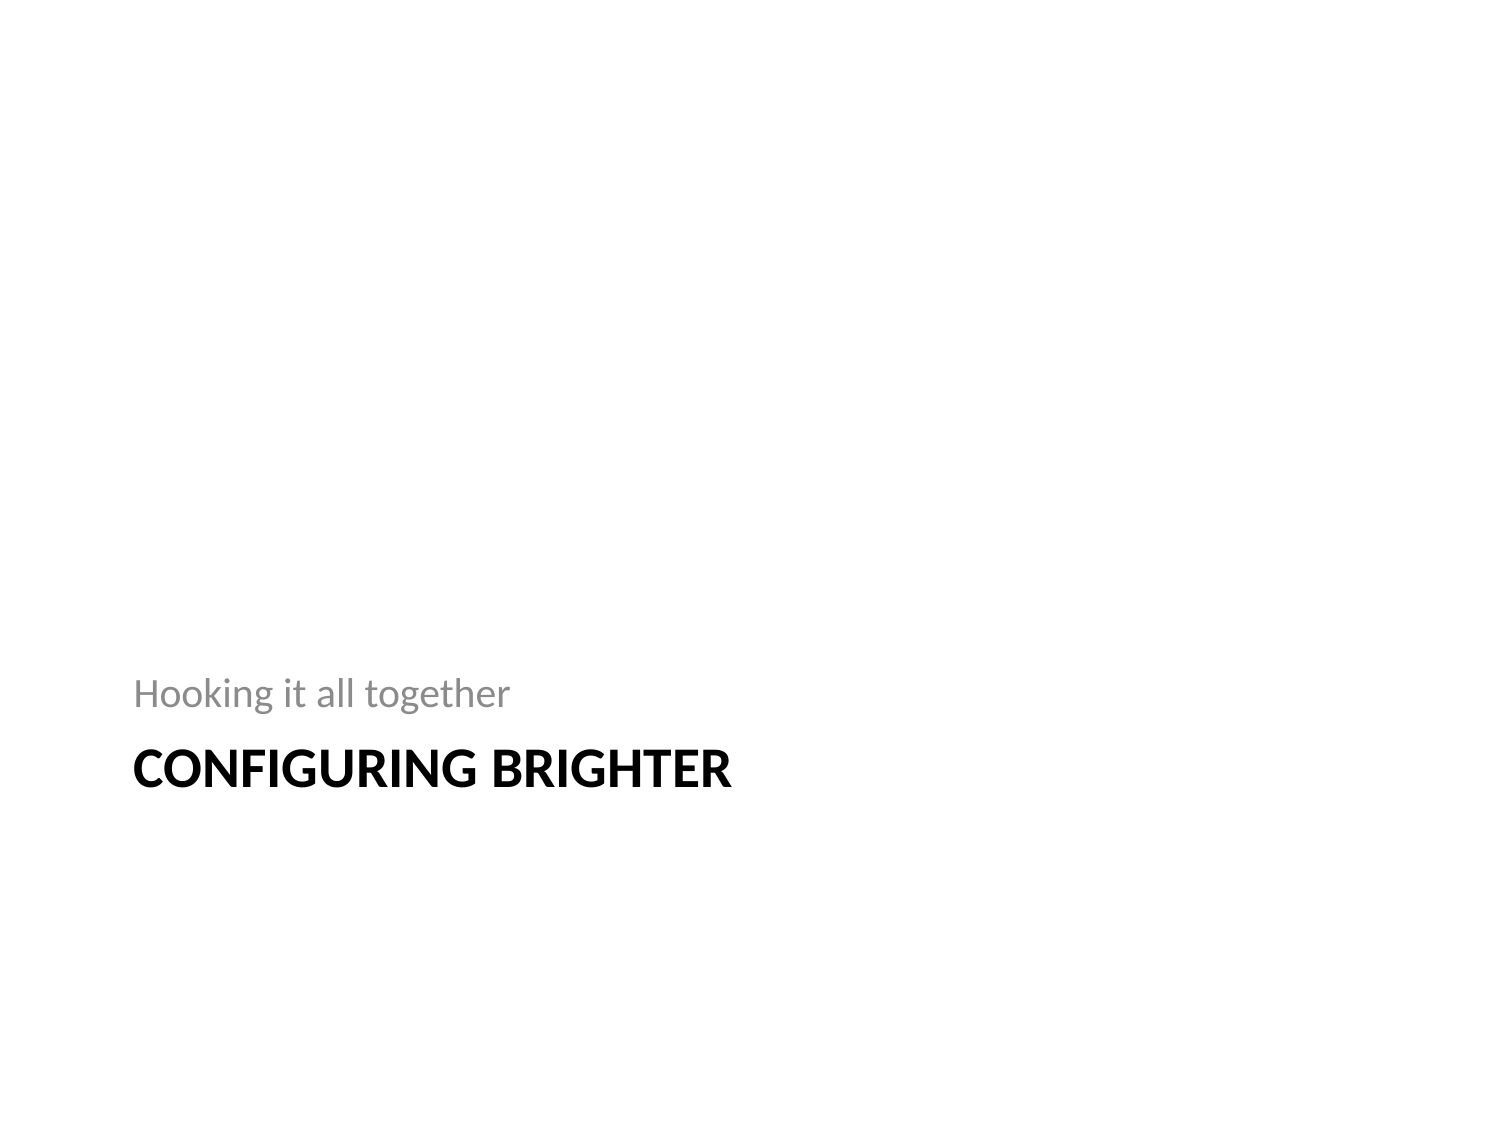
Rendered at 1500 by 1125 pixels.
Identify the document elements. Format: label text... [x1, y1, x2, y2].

list Hooking it all together [118, 476, 1394, 723]
title Configuring Brighter [118, 723, 1394, 947]
